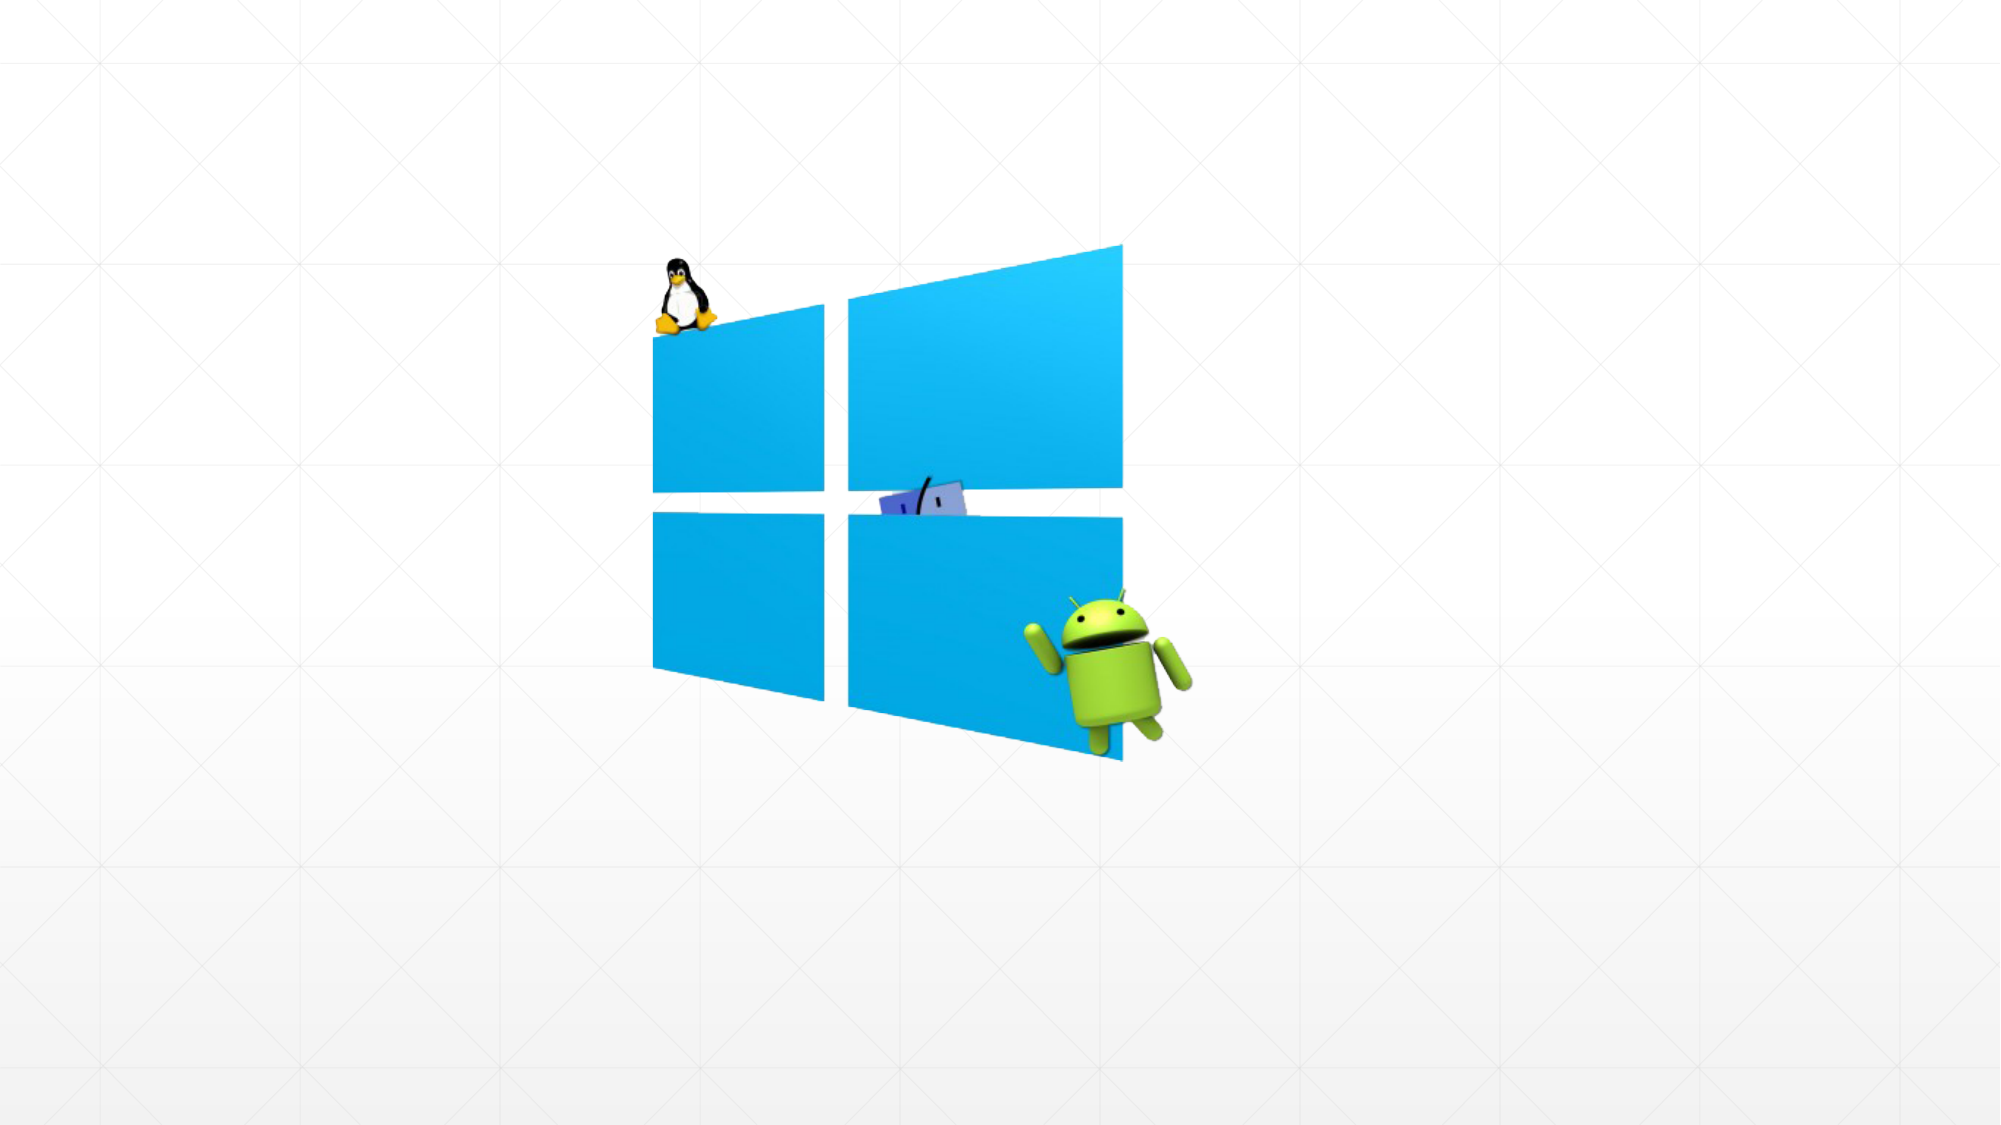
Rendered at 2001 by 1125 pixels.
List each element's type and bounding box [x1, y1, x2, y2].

picture [418, 243, 1358, 762]
